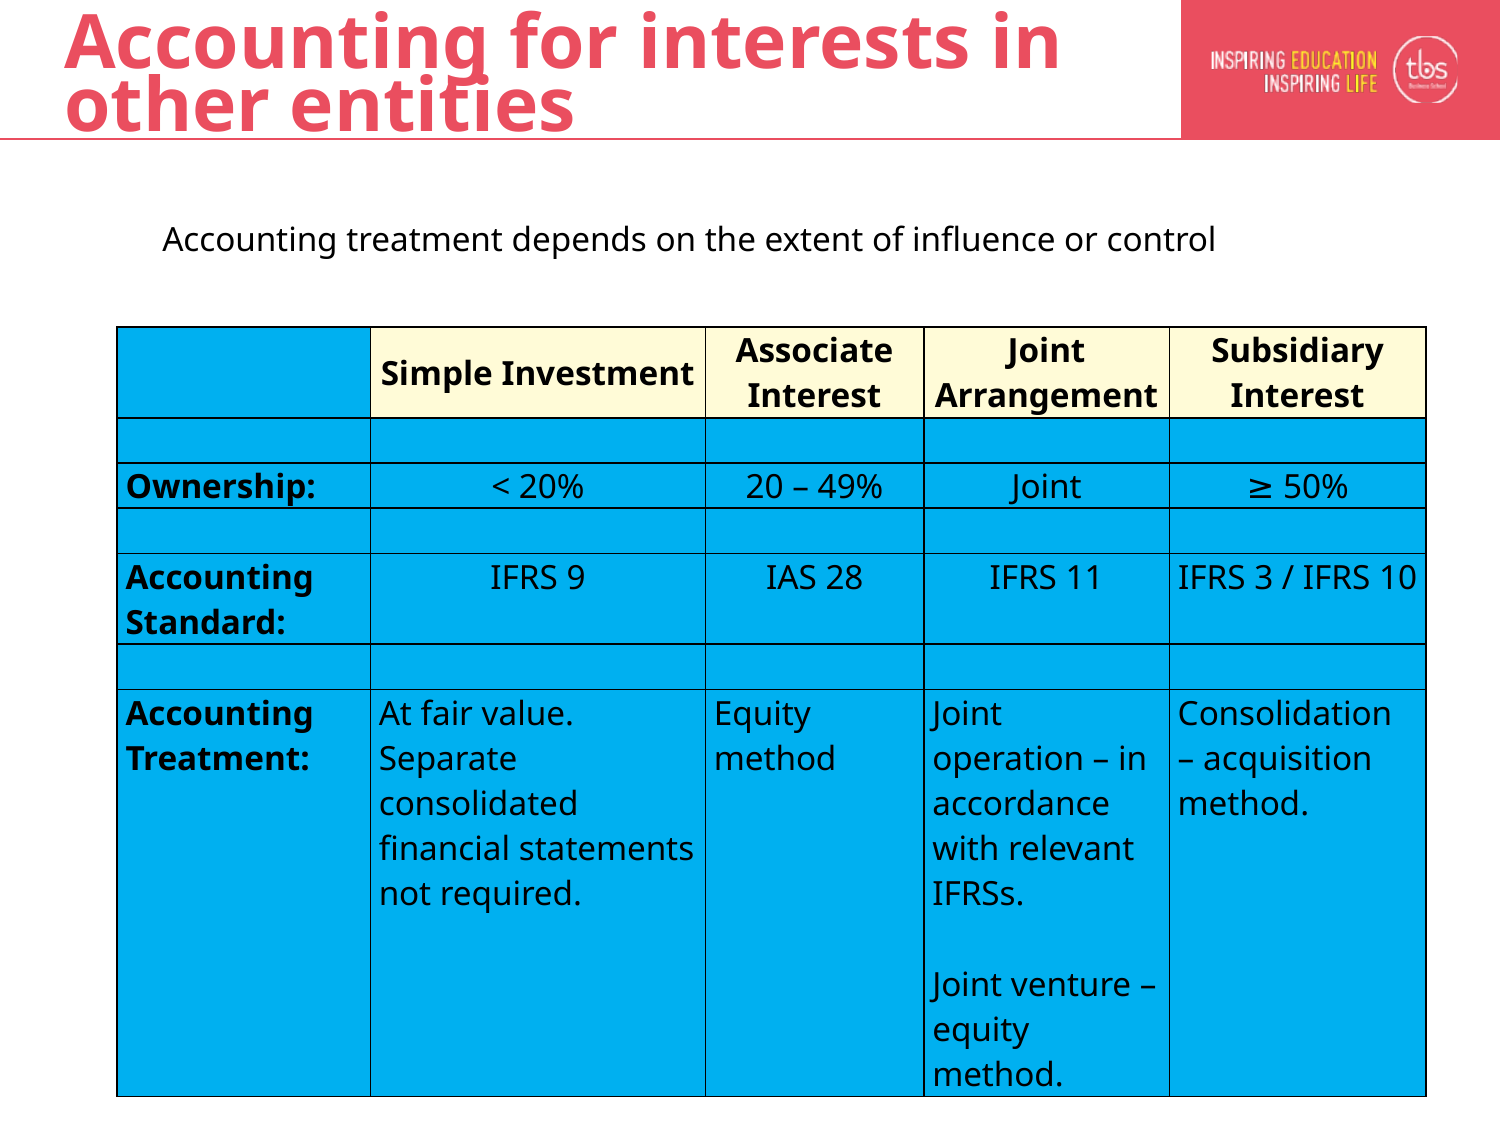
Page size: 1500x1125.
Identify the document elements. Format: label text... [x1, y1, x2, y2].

table_header Simple Investment [371, 328, 705, 417]
table_cell [706, 419, 923, 462]
table_cell [118, 645, 370, 689]
table_cell IFRS 3 / IFRS 10 [1170, 554, 1425, 643]
table_cell 20 – 49% [706, 464, 923, 507]
table_cell Consolidation – acquisition method. [1170, 690, 1425, 1096]
table_cell IFRS 11 [925, 554, 1169, 643]
table_cell Joint operation – in accordance with relevant IFRSs. Joint venture – equity method. [925, 690, 1169, 1096]
table_cell [1170, 645, 1425, 689]
table_cell [118, 509, 370, 553]
table_header Associate Interest [706, 328, 923, 417]
table_cell Ownership: [118, 464, 370, 507]
table_cell [118, 419, 370, 462]
table_cell [1170, 509, 1425, 553]
table_cell [371, 419, 705, 462]
table_cell Accounting Treatment: [118, 690, 370, 1096]
table_cell ≥ 50% [1170, 464, 1425, 507]
table_cell < 20% [371, 464, 705, 507]
table_cell Accounting Standard: [118, 554, 370, 643]
table_cell Joint [925, 464, 1169, 507]
table_cell IFRS 9 [371, 554, 705, 643]
table_cell [925, 509, 1169, 553]
table_header [118, 328, 370, 417]
table_cell [371, 509, 705, 553]
title Accounting for interests in other entities [0, 0, 1147, 167]
table_cell [925, 645, 1169, 689]
table_header Subsidiary Interest [1170, 328, 1425, 417]
table_cell At fair value. Separate consolidated financial statements not required. [371, 690, 705, 1096]
table_header Joint Arrangement [925, 328, 1169, 417]
table_cell [706, 645, 923, 689]
table_cell [1170, 419, 1425, 462]
table_cell IAS 28 [706, 554, 923, 643]
table_cell Equity method [706, 690, 923, 1096]
list Accounting treatment depends on the extent of influence or control [73, 188, 1427, 1031]
table_cell [371, 645, 705, 689]
table_cell [706, 509, 923, 553]
table_cell [925, 419, 1169, 462]
